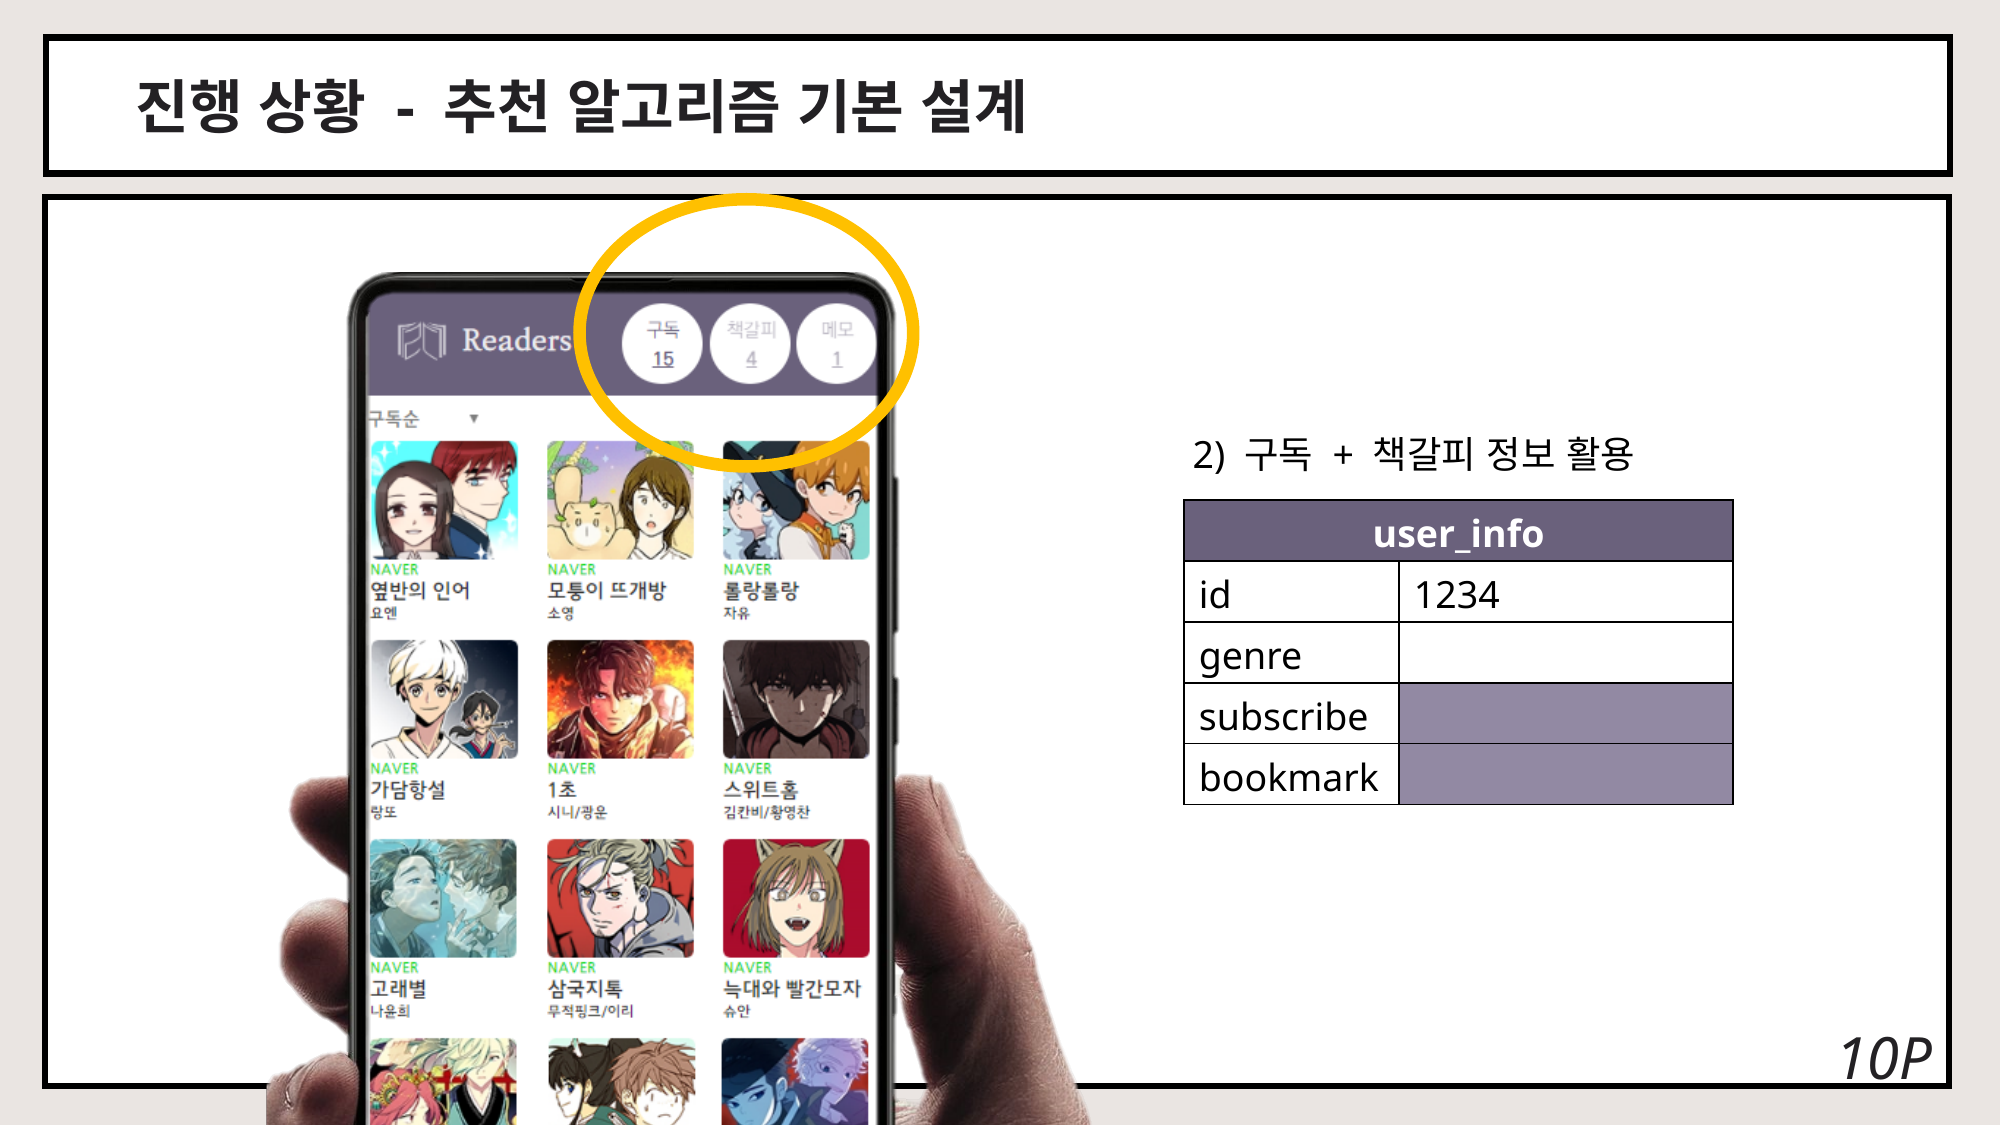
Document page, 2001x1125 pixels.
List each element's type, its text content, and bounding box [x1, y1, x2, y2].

table_cell id [1185, 562, 1398, 621]
table_cell subscribe [1185, 684, 1398, 743]
table_cell bookmark [1185, 744, 1398, 804]
table_cell [1400, 744, 1732, 804]
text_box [254, 272, 1184, 1125]
text_box 10P [1799, 1013, 1967, 1125]
text_box 진행 상황 - 추천 알고리즘 기본 설계 [45, 36, 1951, 175]
table_cell [1400, 623, 1732, 682]
table_cell genre [1185, 623, 1398, 682]
table_cell [1400, 684, 1732, 743]
table_header user_info [1185, 501, 1732, 560]
text_box [596, 198, 897, 272]
text_box 2) 구독 + 책갈피 정보 활용 [1184, 423, 1651, 484]
text_box [44, 196, 1950, 1087]
table_cell 1234 [1400, 562, 1732, 621]
